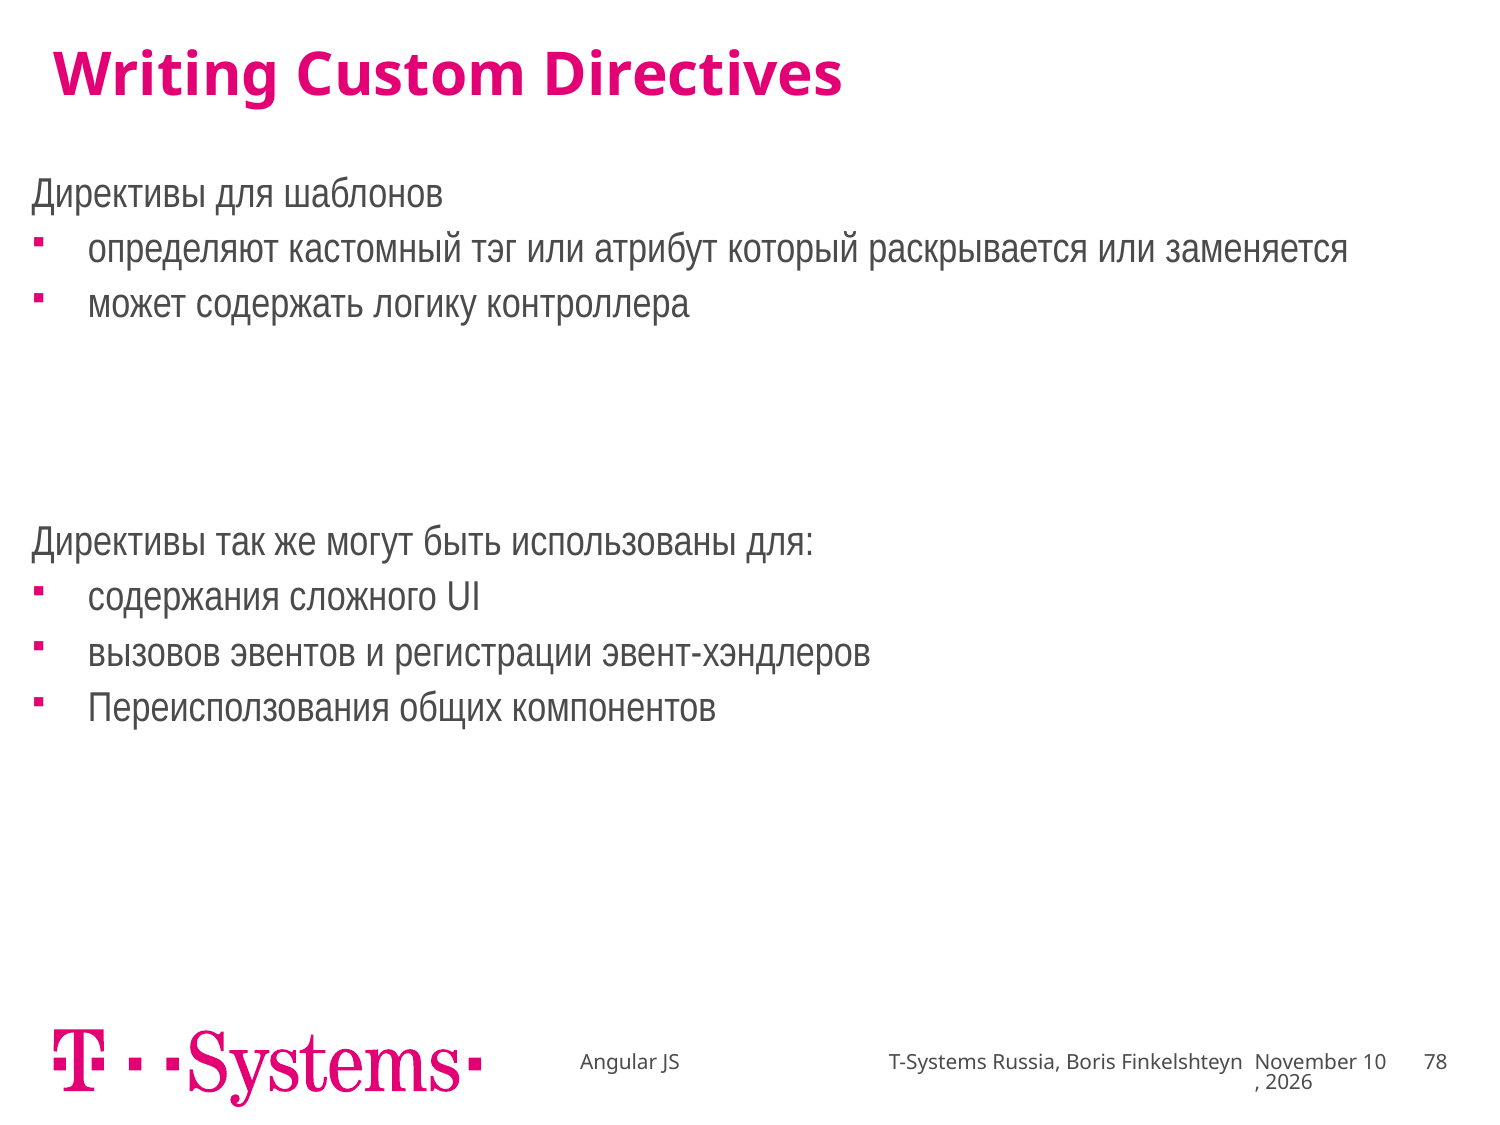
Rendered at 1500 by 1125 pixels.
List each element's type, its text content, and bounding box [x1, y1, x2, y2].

text_box Директивы для шаблонов определяют кастомный тэг или атрибут который раскрывается или заменяется может содержать логику контроллера [31, 171, 1447, 416]
title Writing Custom Directives [53, 43, 1447, 132]
footer Angular JS T-Systems Russia, Boris Finkelshteyn [567, 1038, 1244, 1087]
text_box Директивы так же могут быть использованы для: содержания сложного UI вызовов эвентов и регистрации эвент-хэндлеров Переисползования общих компонентов [31, 519, 1447, 764]
slide_number 78 [1399, 1038, 1448, 1087]
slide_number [1254, 1038, 1389, 1087]
